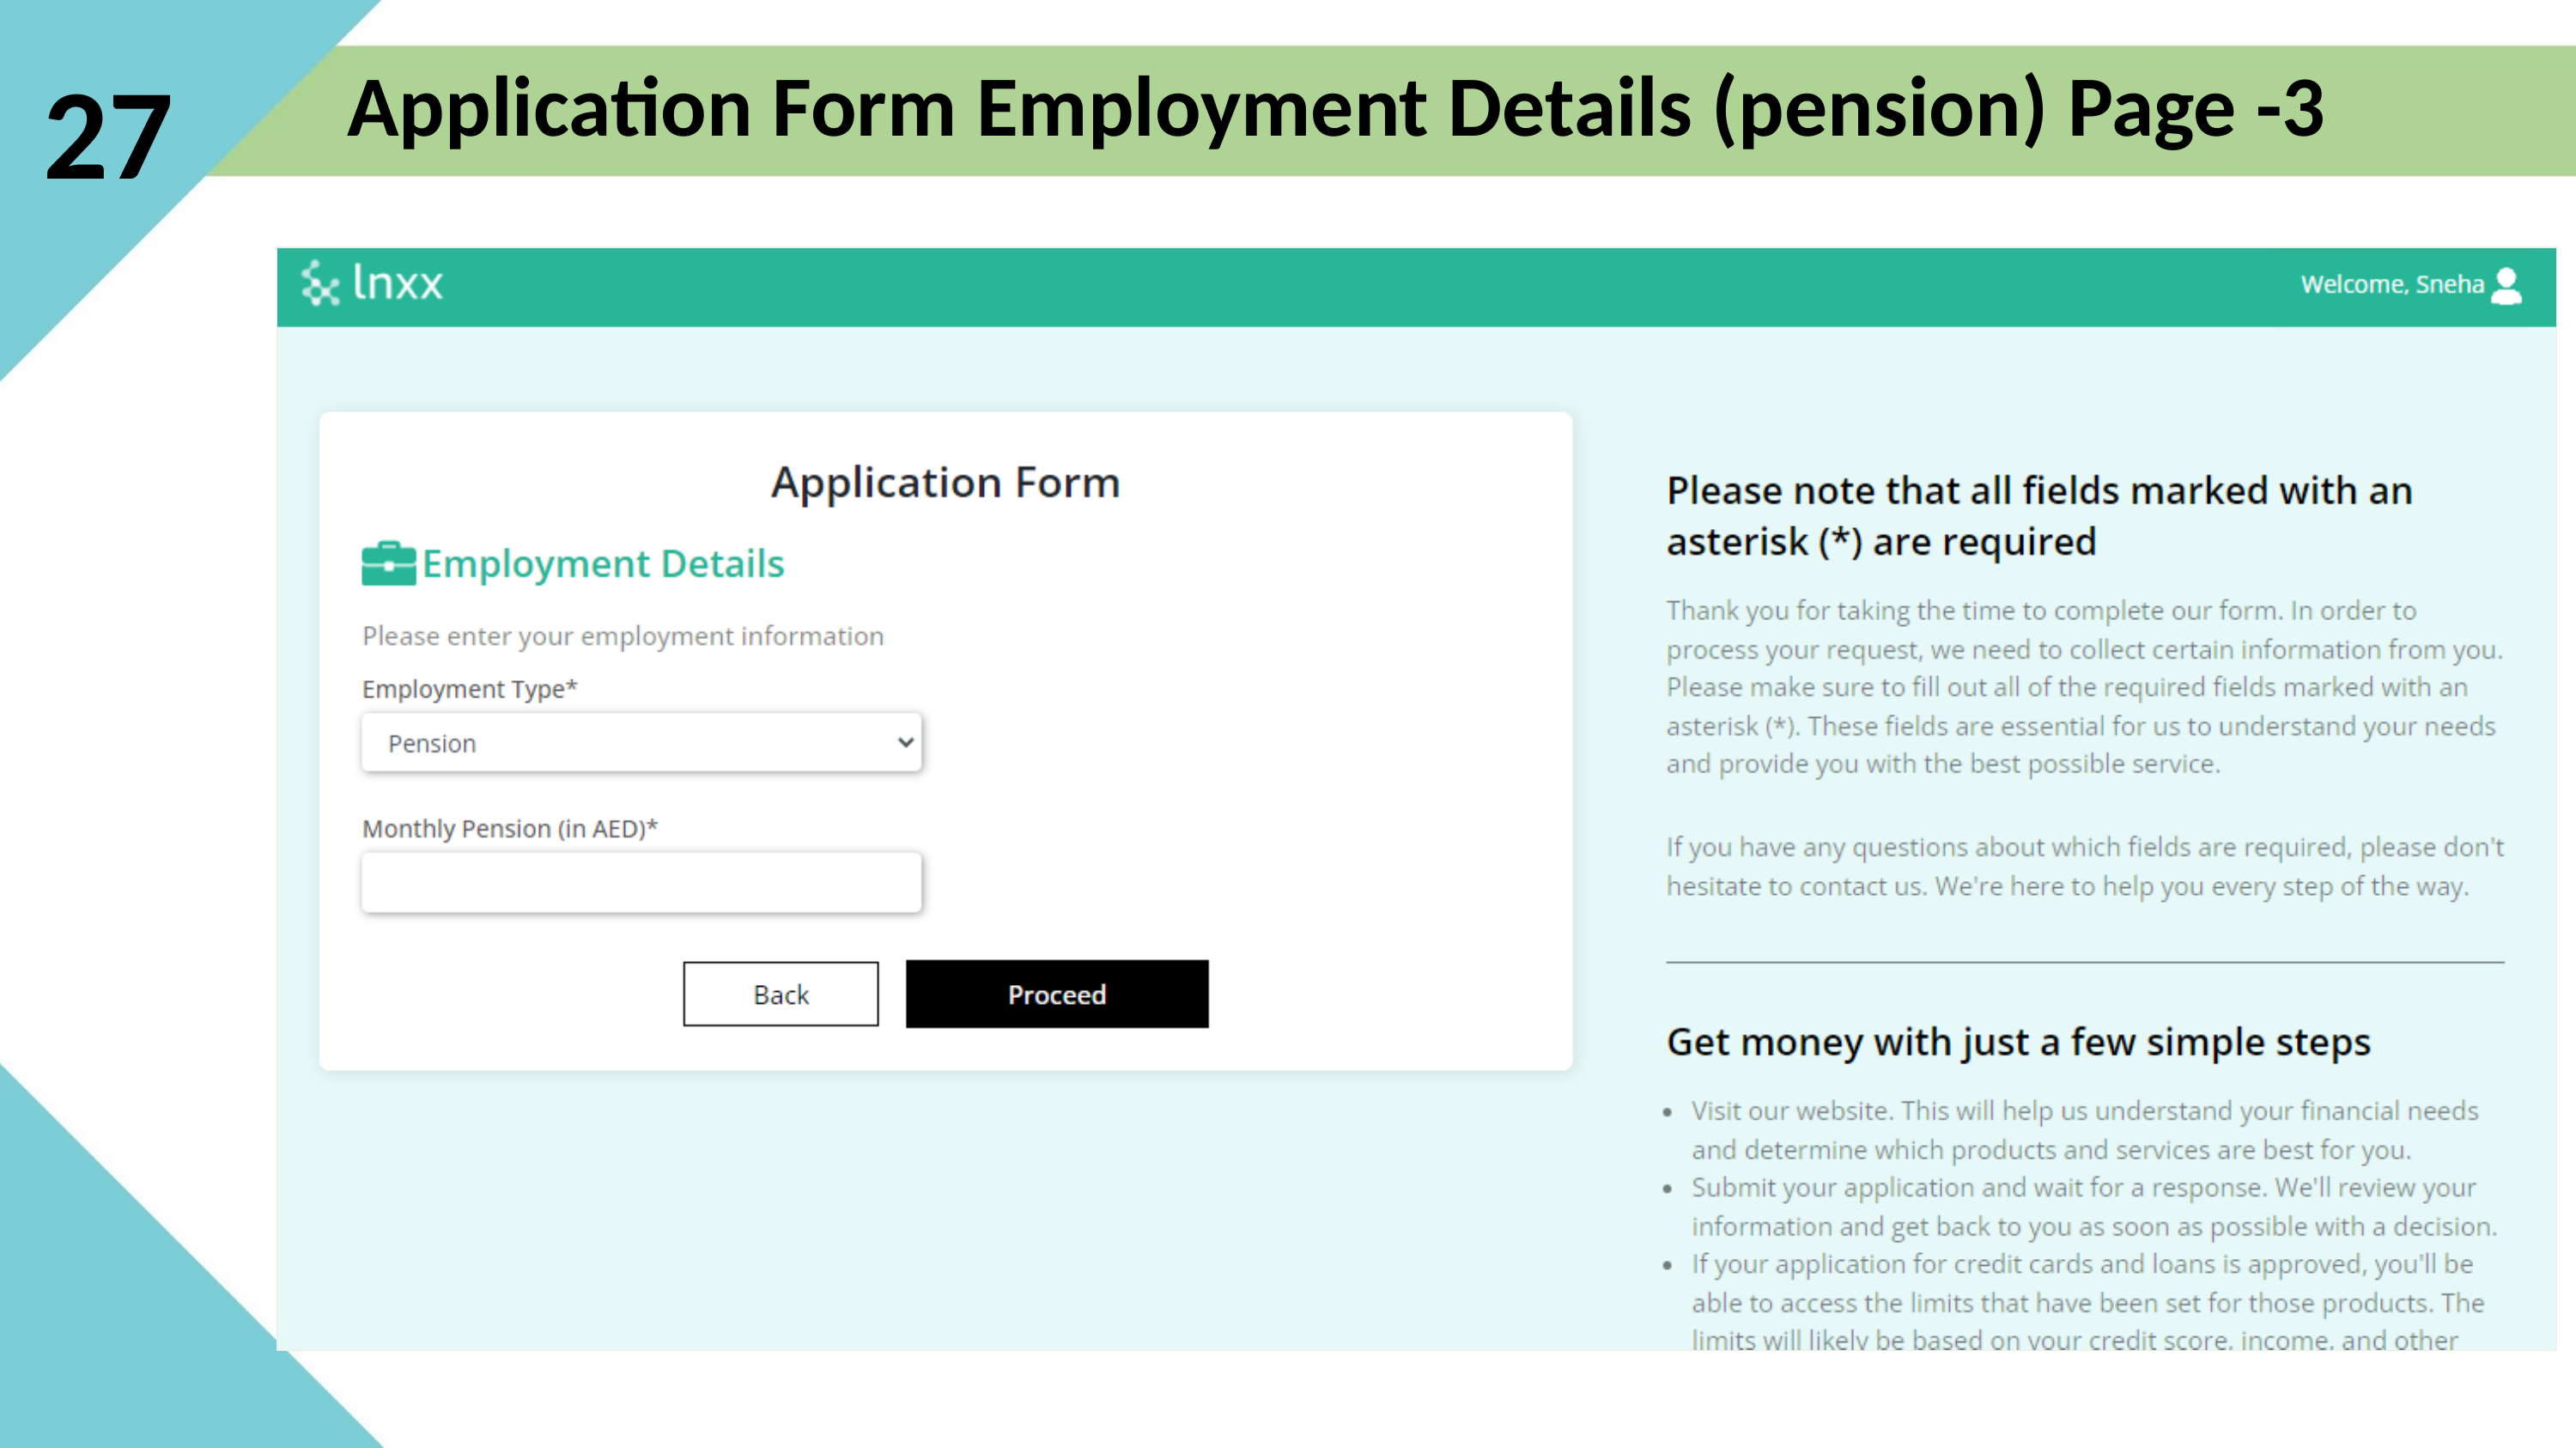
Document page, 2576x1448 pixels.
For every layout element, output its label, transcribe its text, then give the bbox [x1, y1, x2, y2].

text_box 27 [30, 44, 284, 212]
picture [277, 247, 2556, 1350]
text_box [0, 0, 2576, 1448]
text_box Application Form Employment Details (pension) Page -3 [334, 44, 2576, 264]
